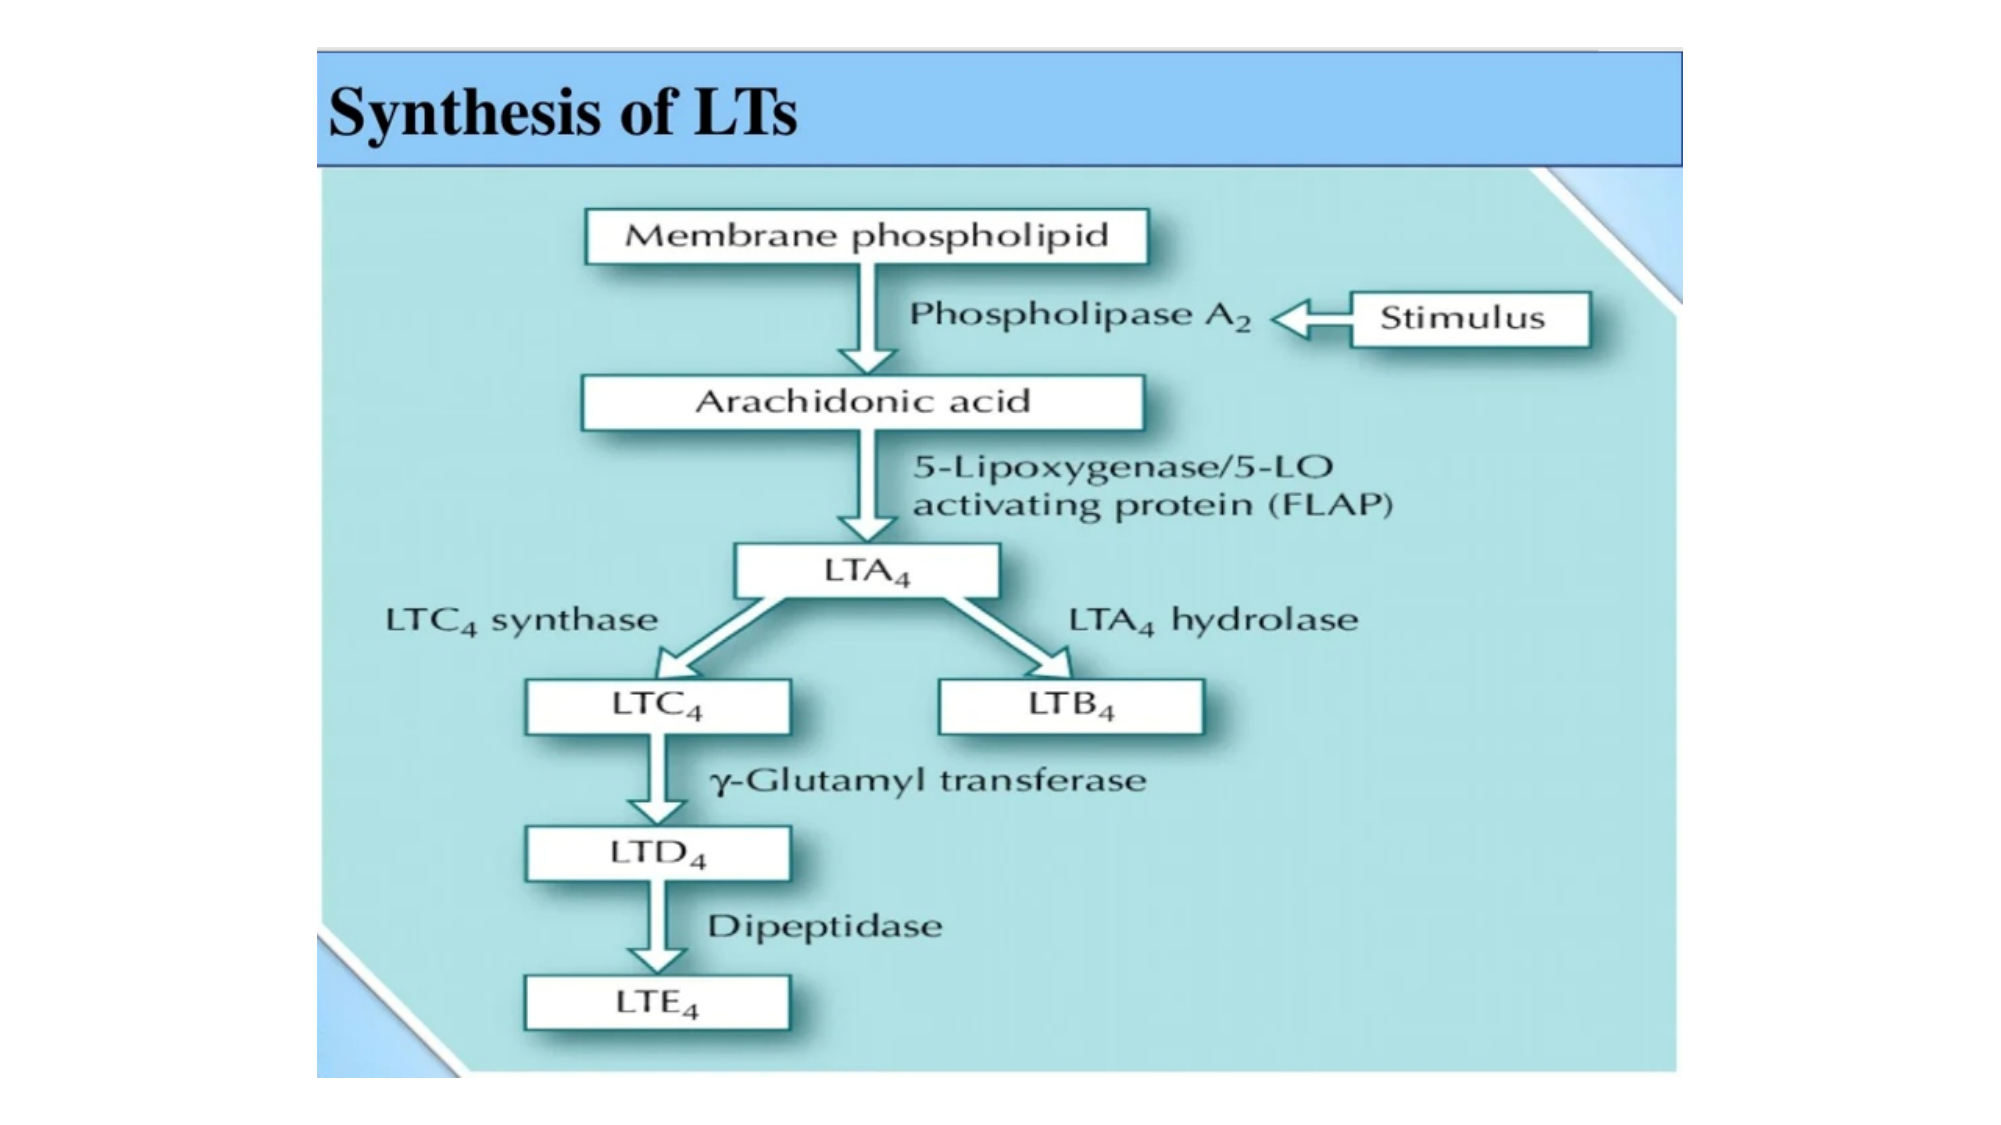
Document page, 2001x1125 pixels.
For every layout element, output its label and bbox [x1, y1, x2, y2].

picture [317, 47, 1683, 1078]
